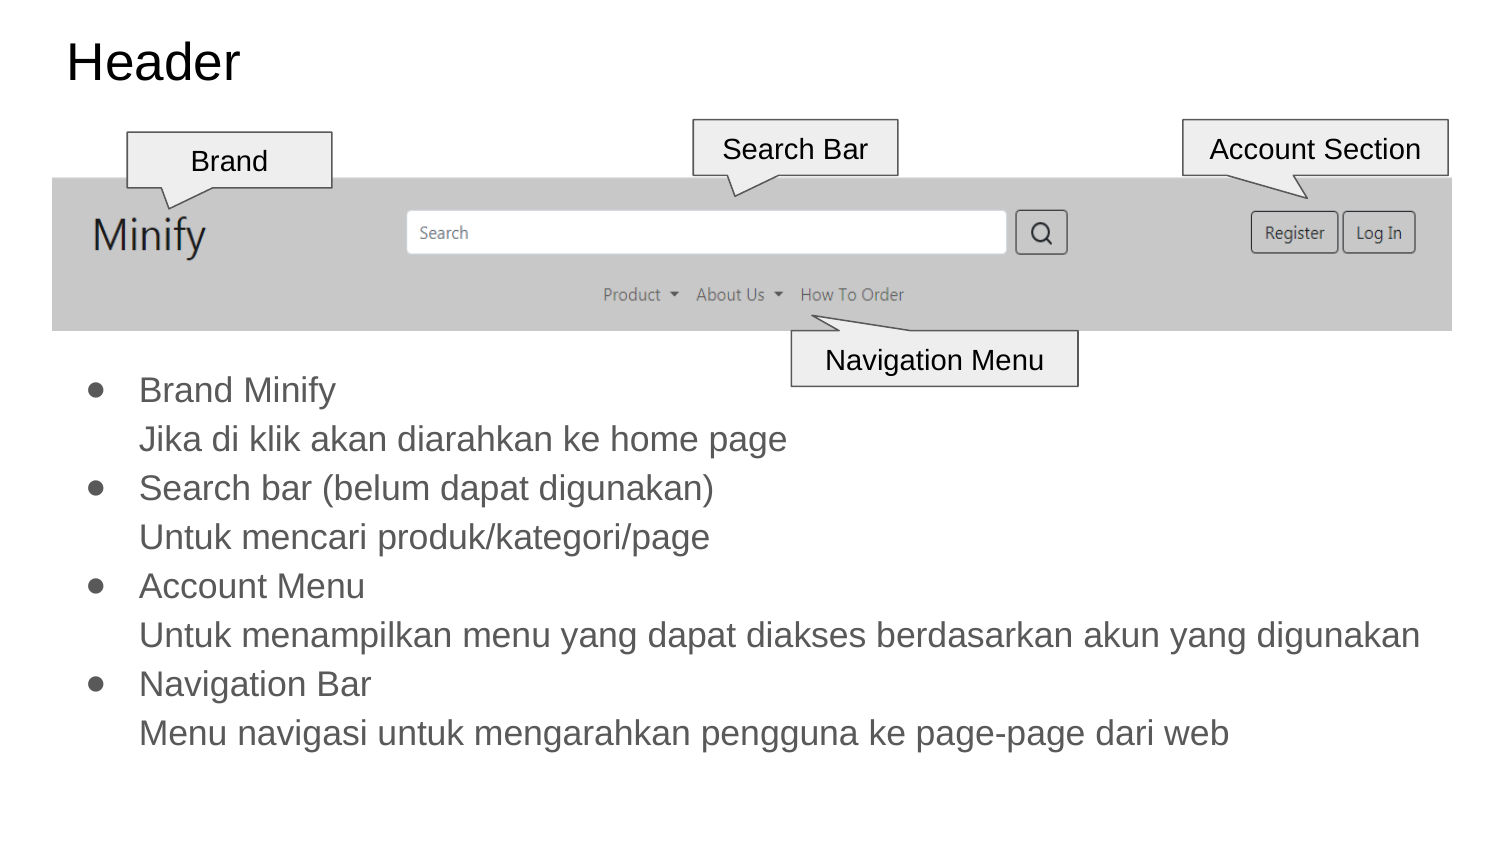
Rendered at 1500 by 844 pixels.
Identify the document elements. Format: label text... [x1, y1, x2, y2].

list Brand Minify Jika di klik akan diarahkan ke home page Search bar (belum dapat digunakan) Untuk mencari produk/kategori/page Account Menu Untuk menampilkan menu yang dapat diakses berdasarkan akun yang digunakan Navigation Bar Menu navigasi untuk mengarahkan pengguna ke page-page dari web [52, 345, 1449, 813]
text_box Account Section [1182, 119, 1449, 173]
text_box Search Bar [693, 119, 898, 173]
text_box Navigation Menu [791, 339, 1078, 387]
text_box Brand [127, 132, 332, 173]
picture [52, 175, 1452, 331]
title Header [51, 12, 1449, 107]
